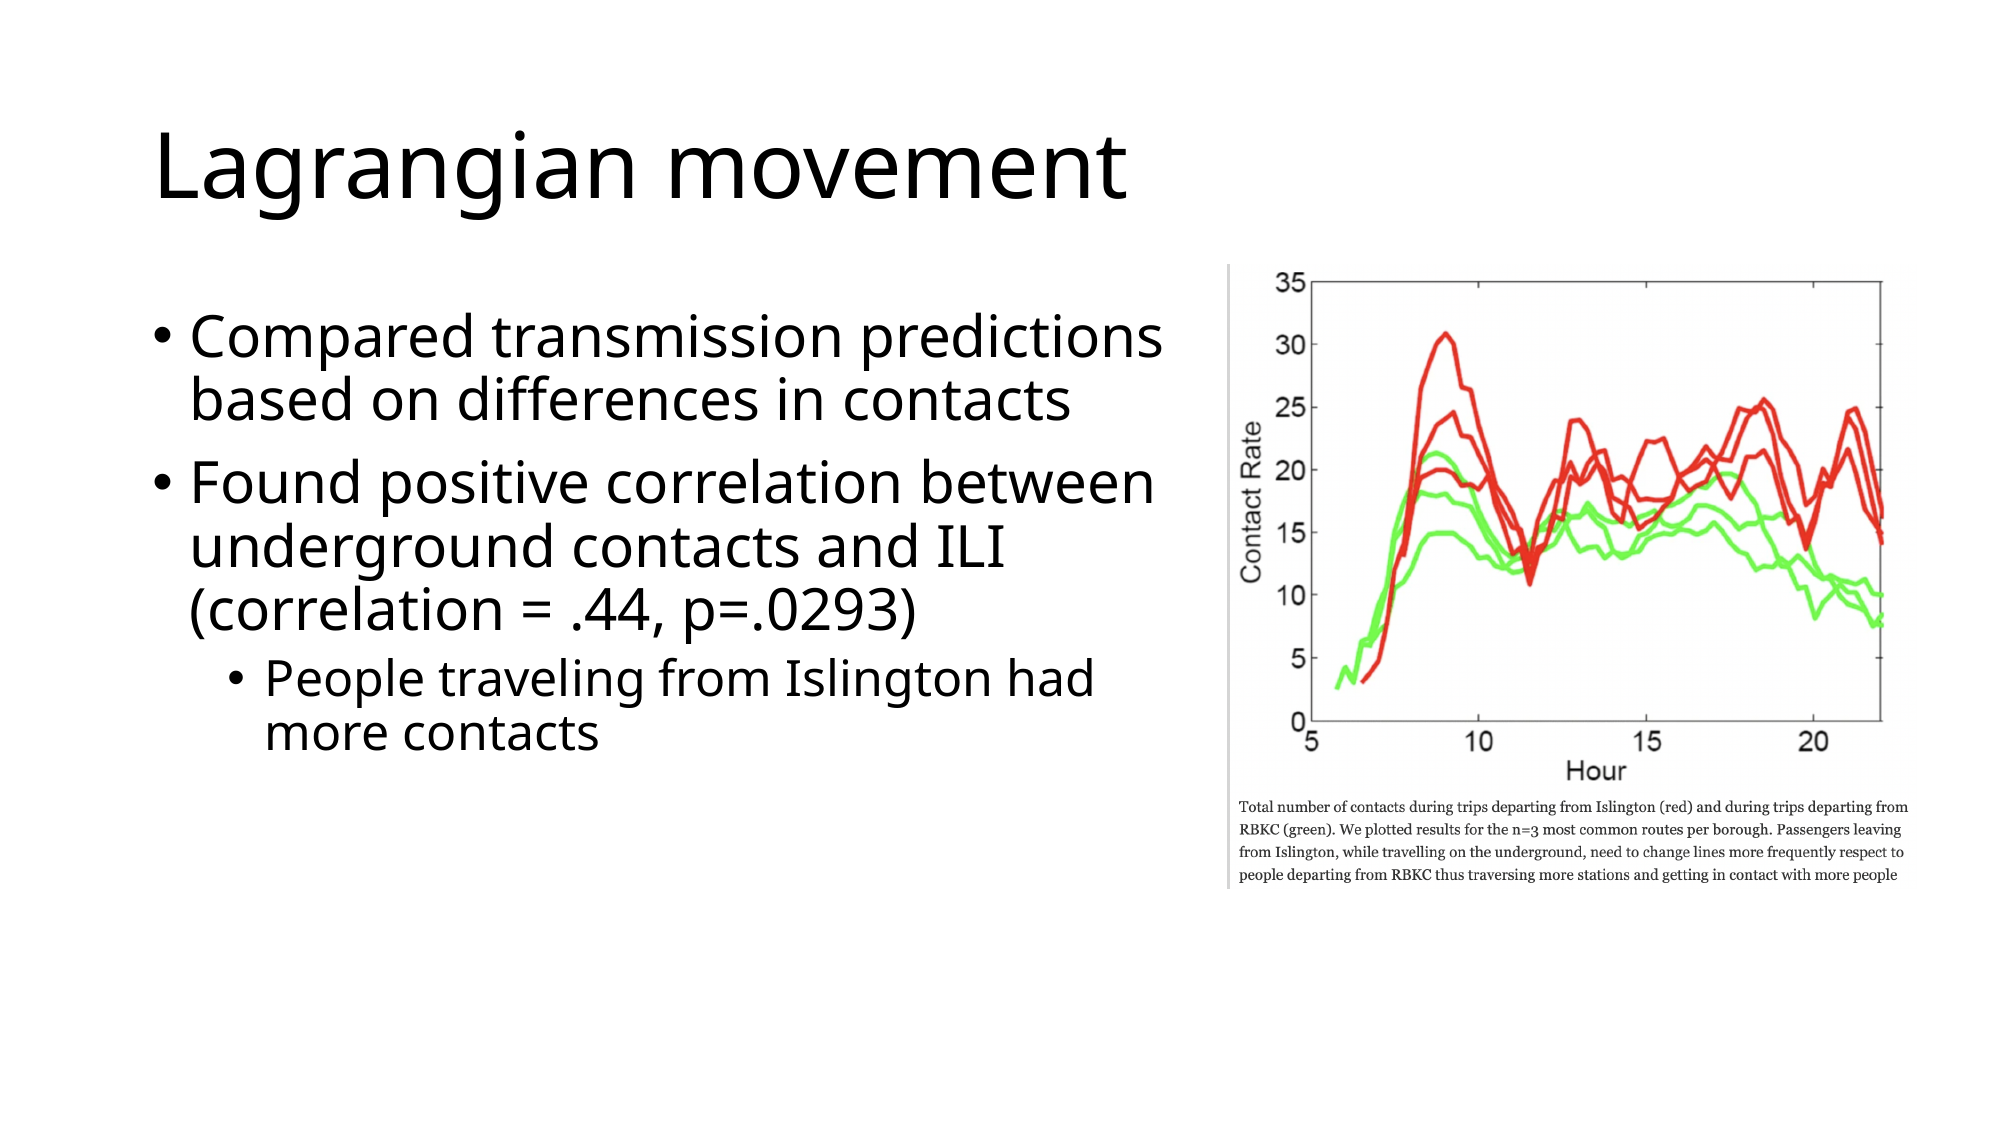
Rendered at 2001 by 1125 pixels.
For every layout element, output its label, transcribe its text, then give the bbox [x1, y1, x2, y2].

picture [1227, 264, 1917, 889]
list Compared transmission predictions based on differences in contacts Found positive correlation between underground contacts and ILI (correlation = .44, p=.0293) People traveling from Islington had more contacts [137, 299, 1228, 1014]
title Lagrangian movement [137, 59, 1863, 278]
